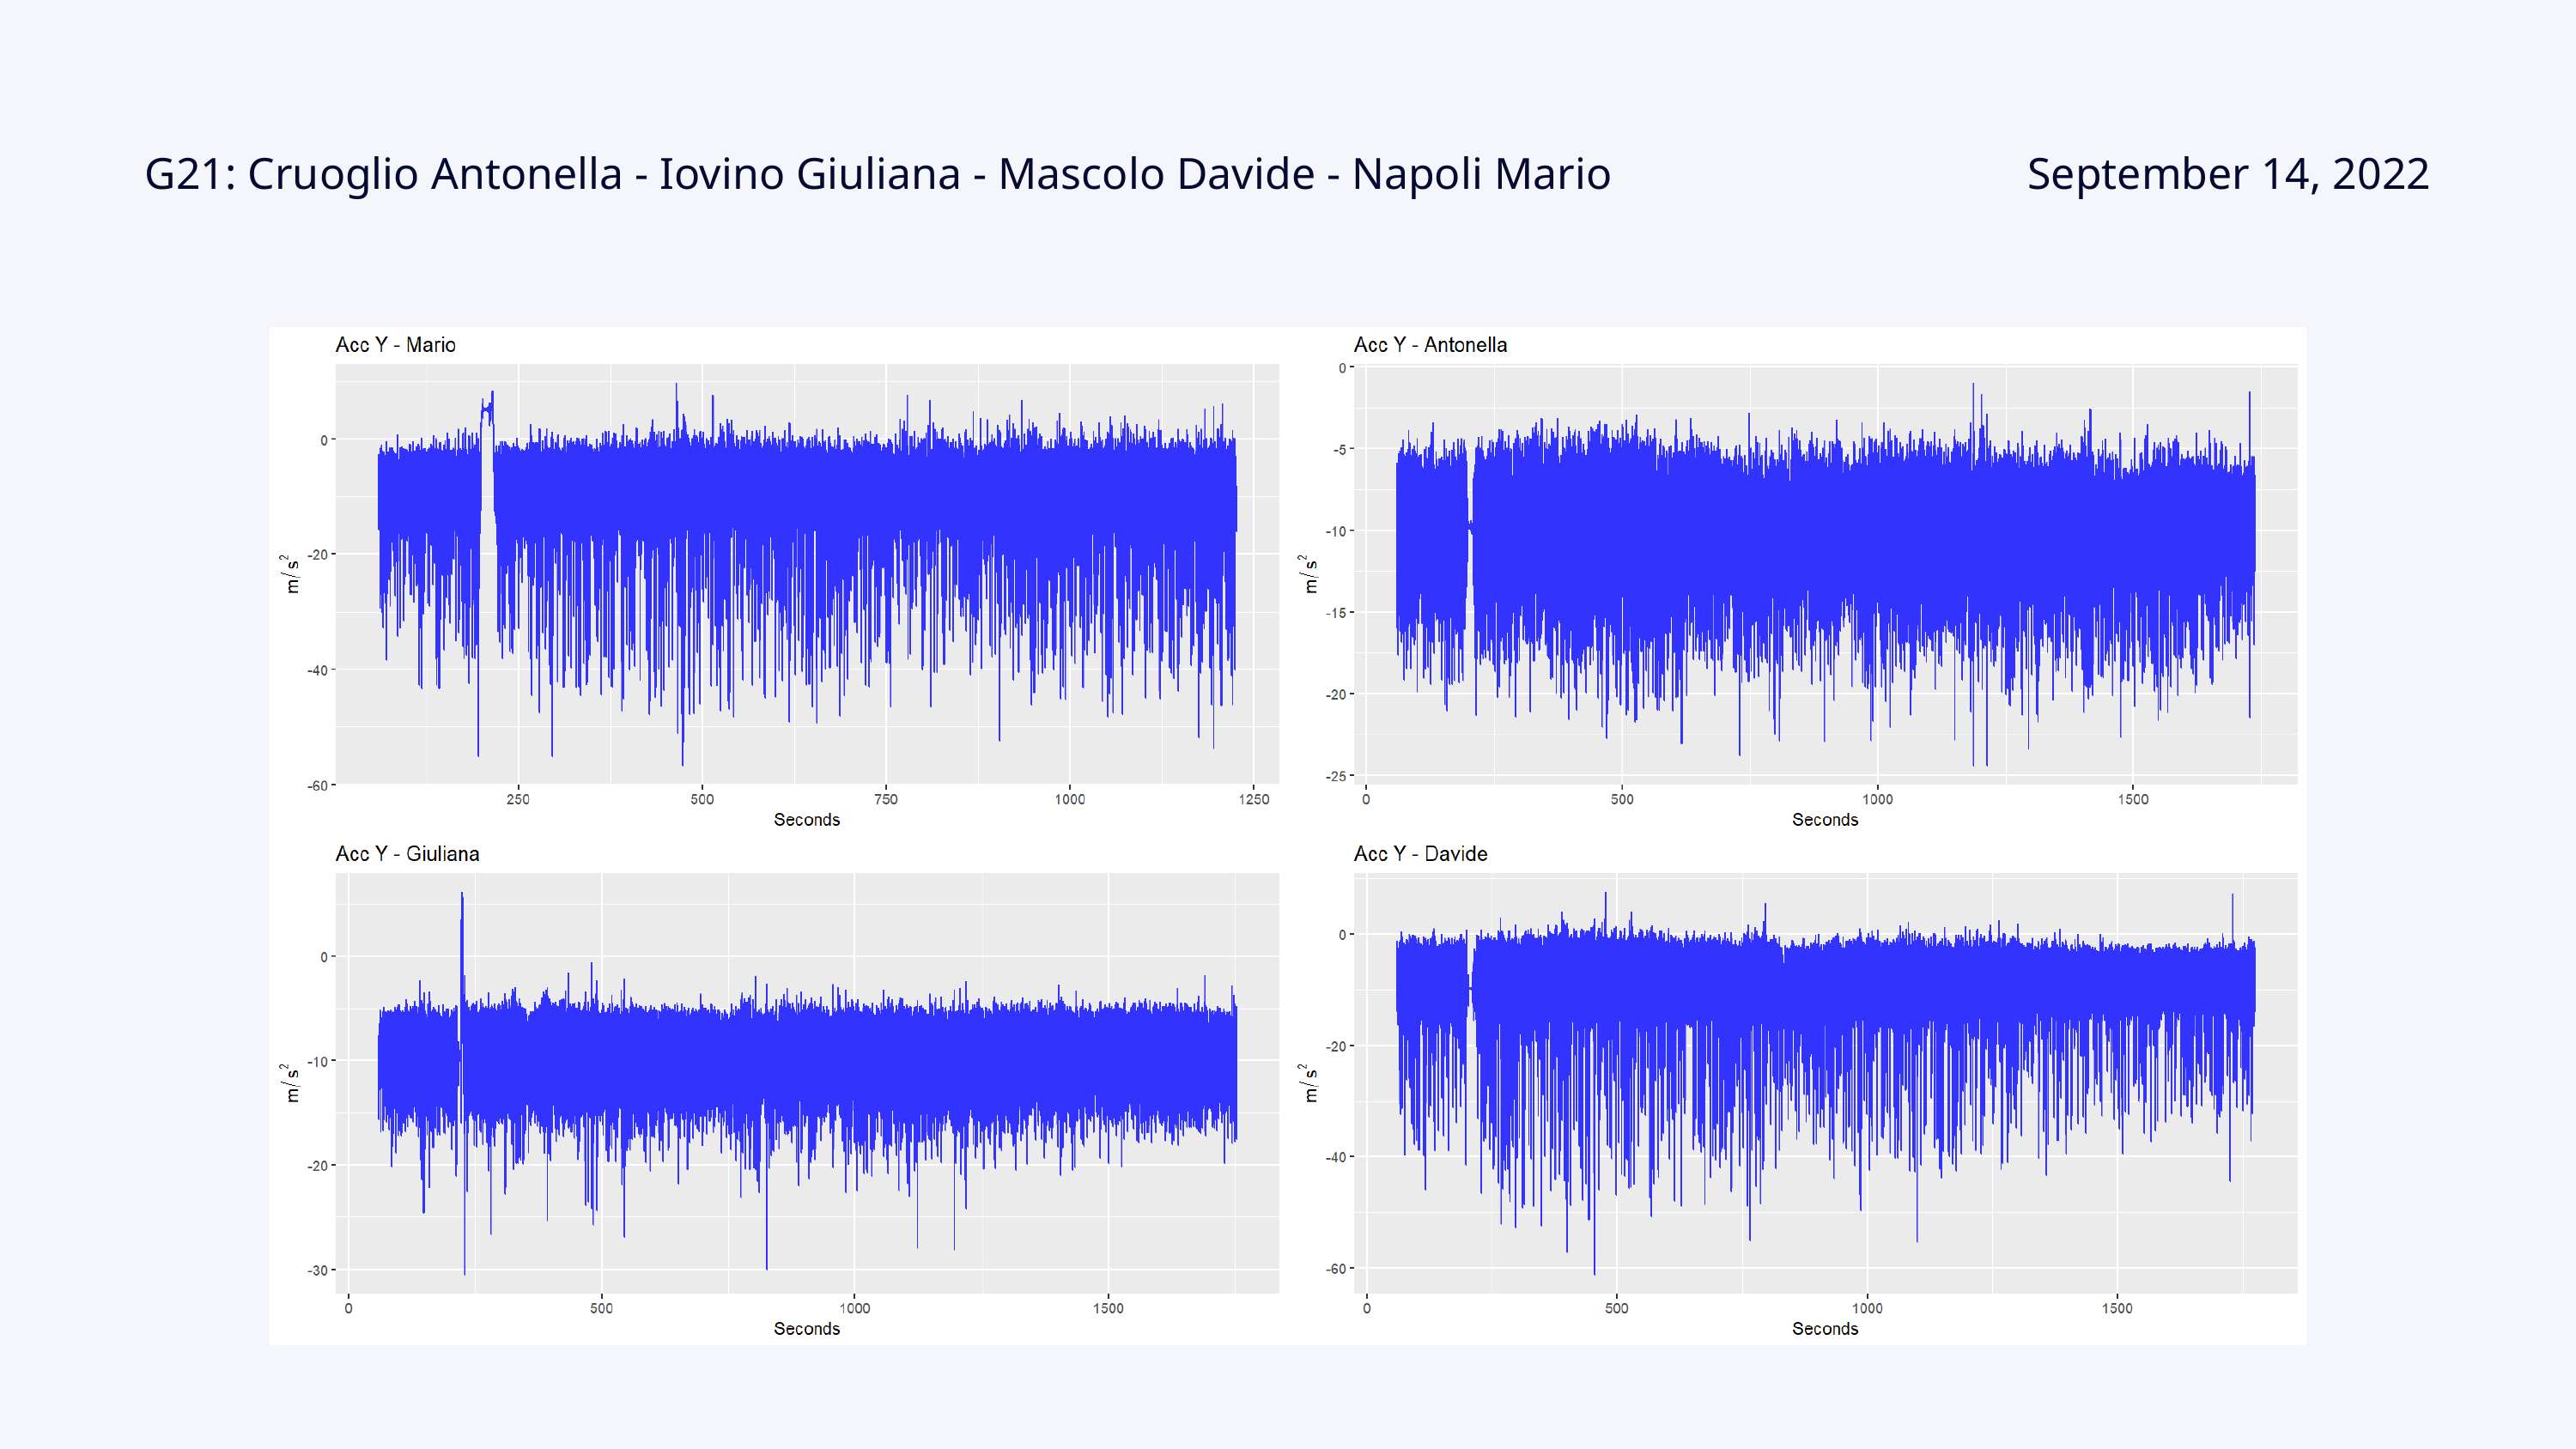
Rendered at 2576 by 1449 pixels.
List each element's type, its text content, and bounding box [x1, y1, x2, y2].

picture [270, 326, 2306, 1345]
text_box G21: Cruoglio Antonella - Iovino Giuliana - Mascolo Davide - Napoli Mario [144, 137, 1765, 198]
text_box September 14, 2022 [1877, 137, 2432, 198]
